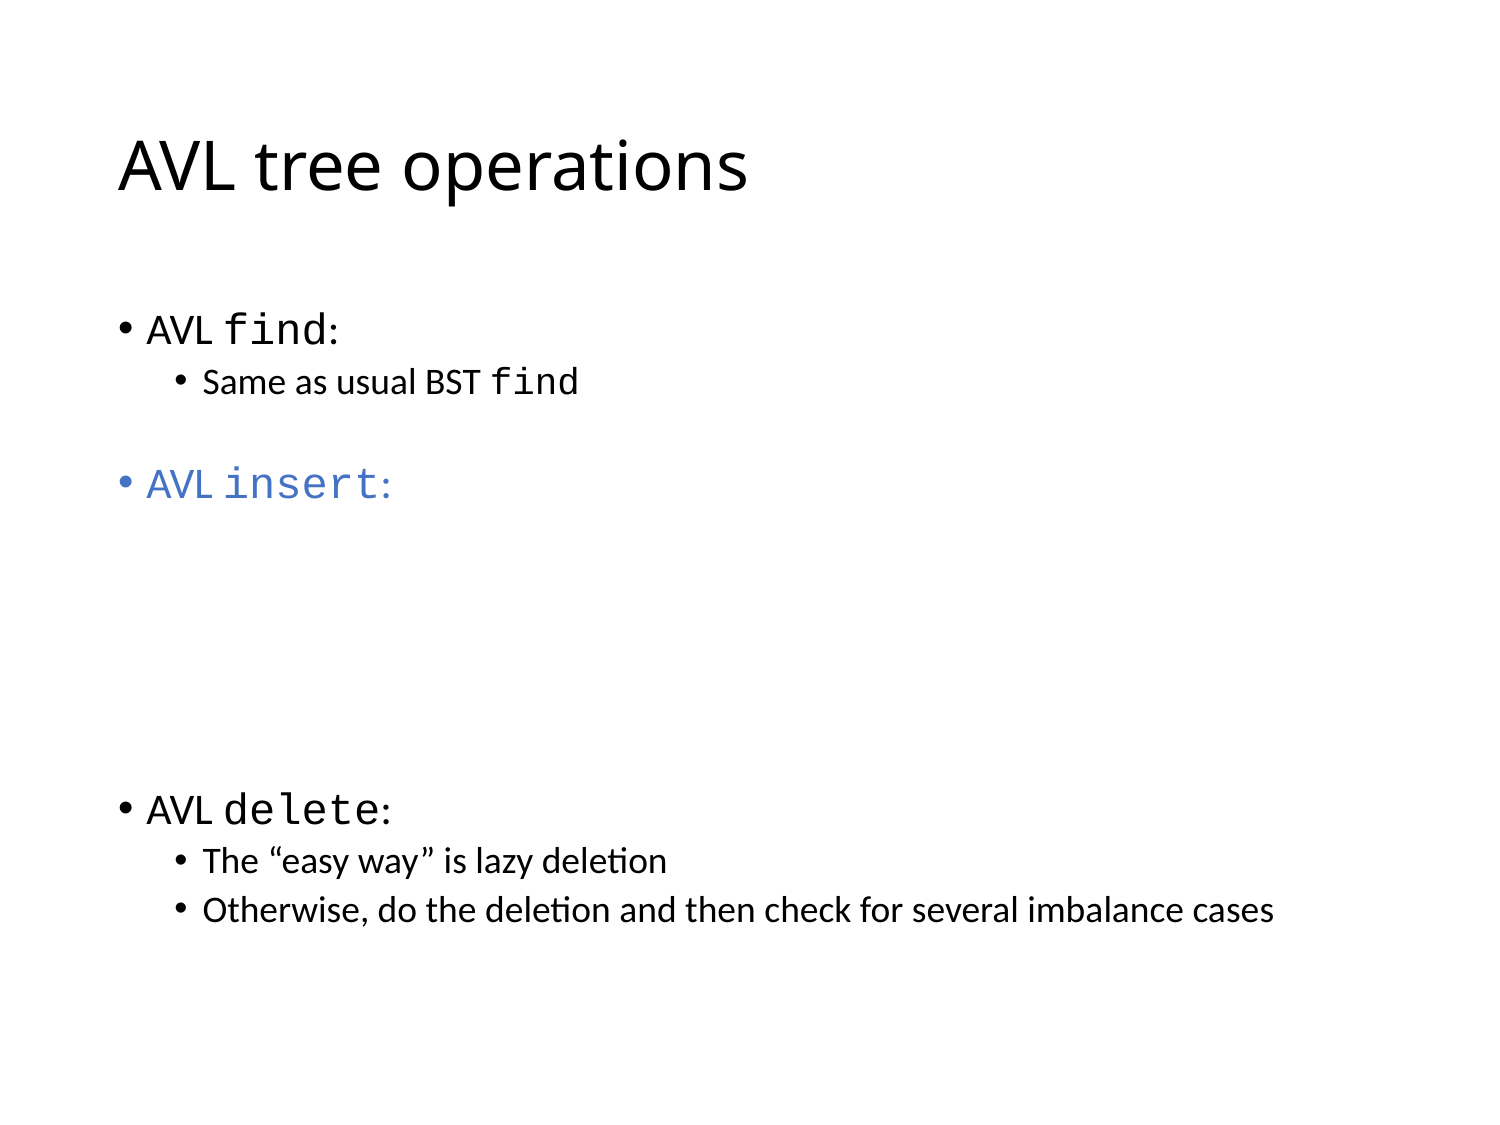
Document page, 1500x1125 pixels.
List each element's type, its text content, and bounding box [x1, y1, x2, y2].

list AVL find: Same as usual BST find AVL insert: AVL delete: The “easy way” is lazy deletion Otherwise, do the deletion and then check for several imbalance cases [103, 299, 1397, 1014]
title AVL tree operations [103, 59, 1397, 278]
